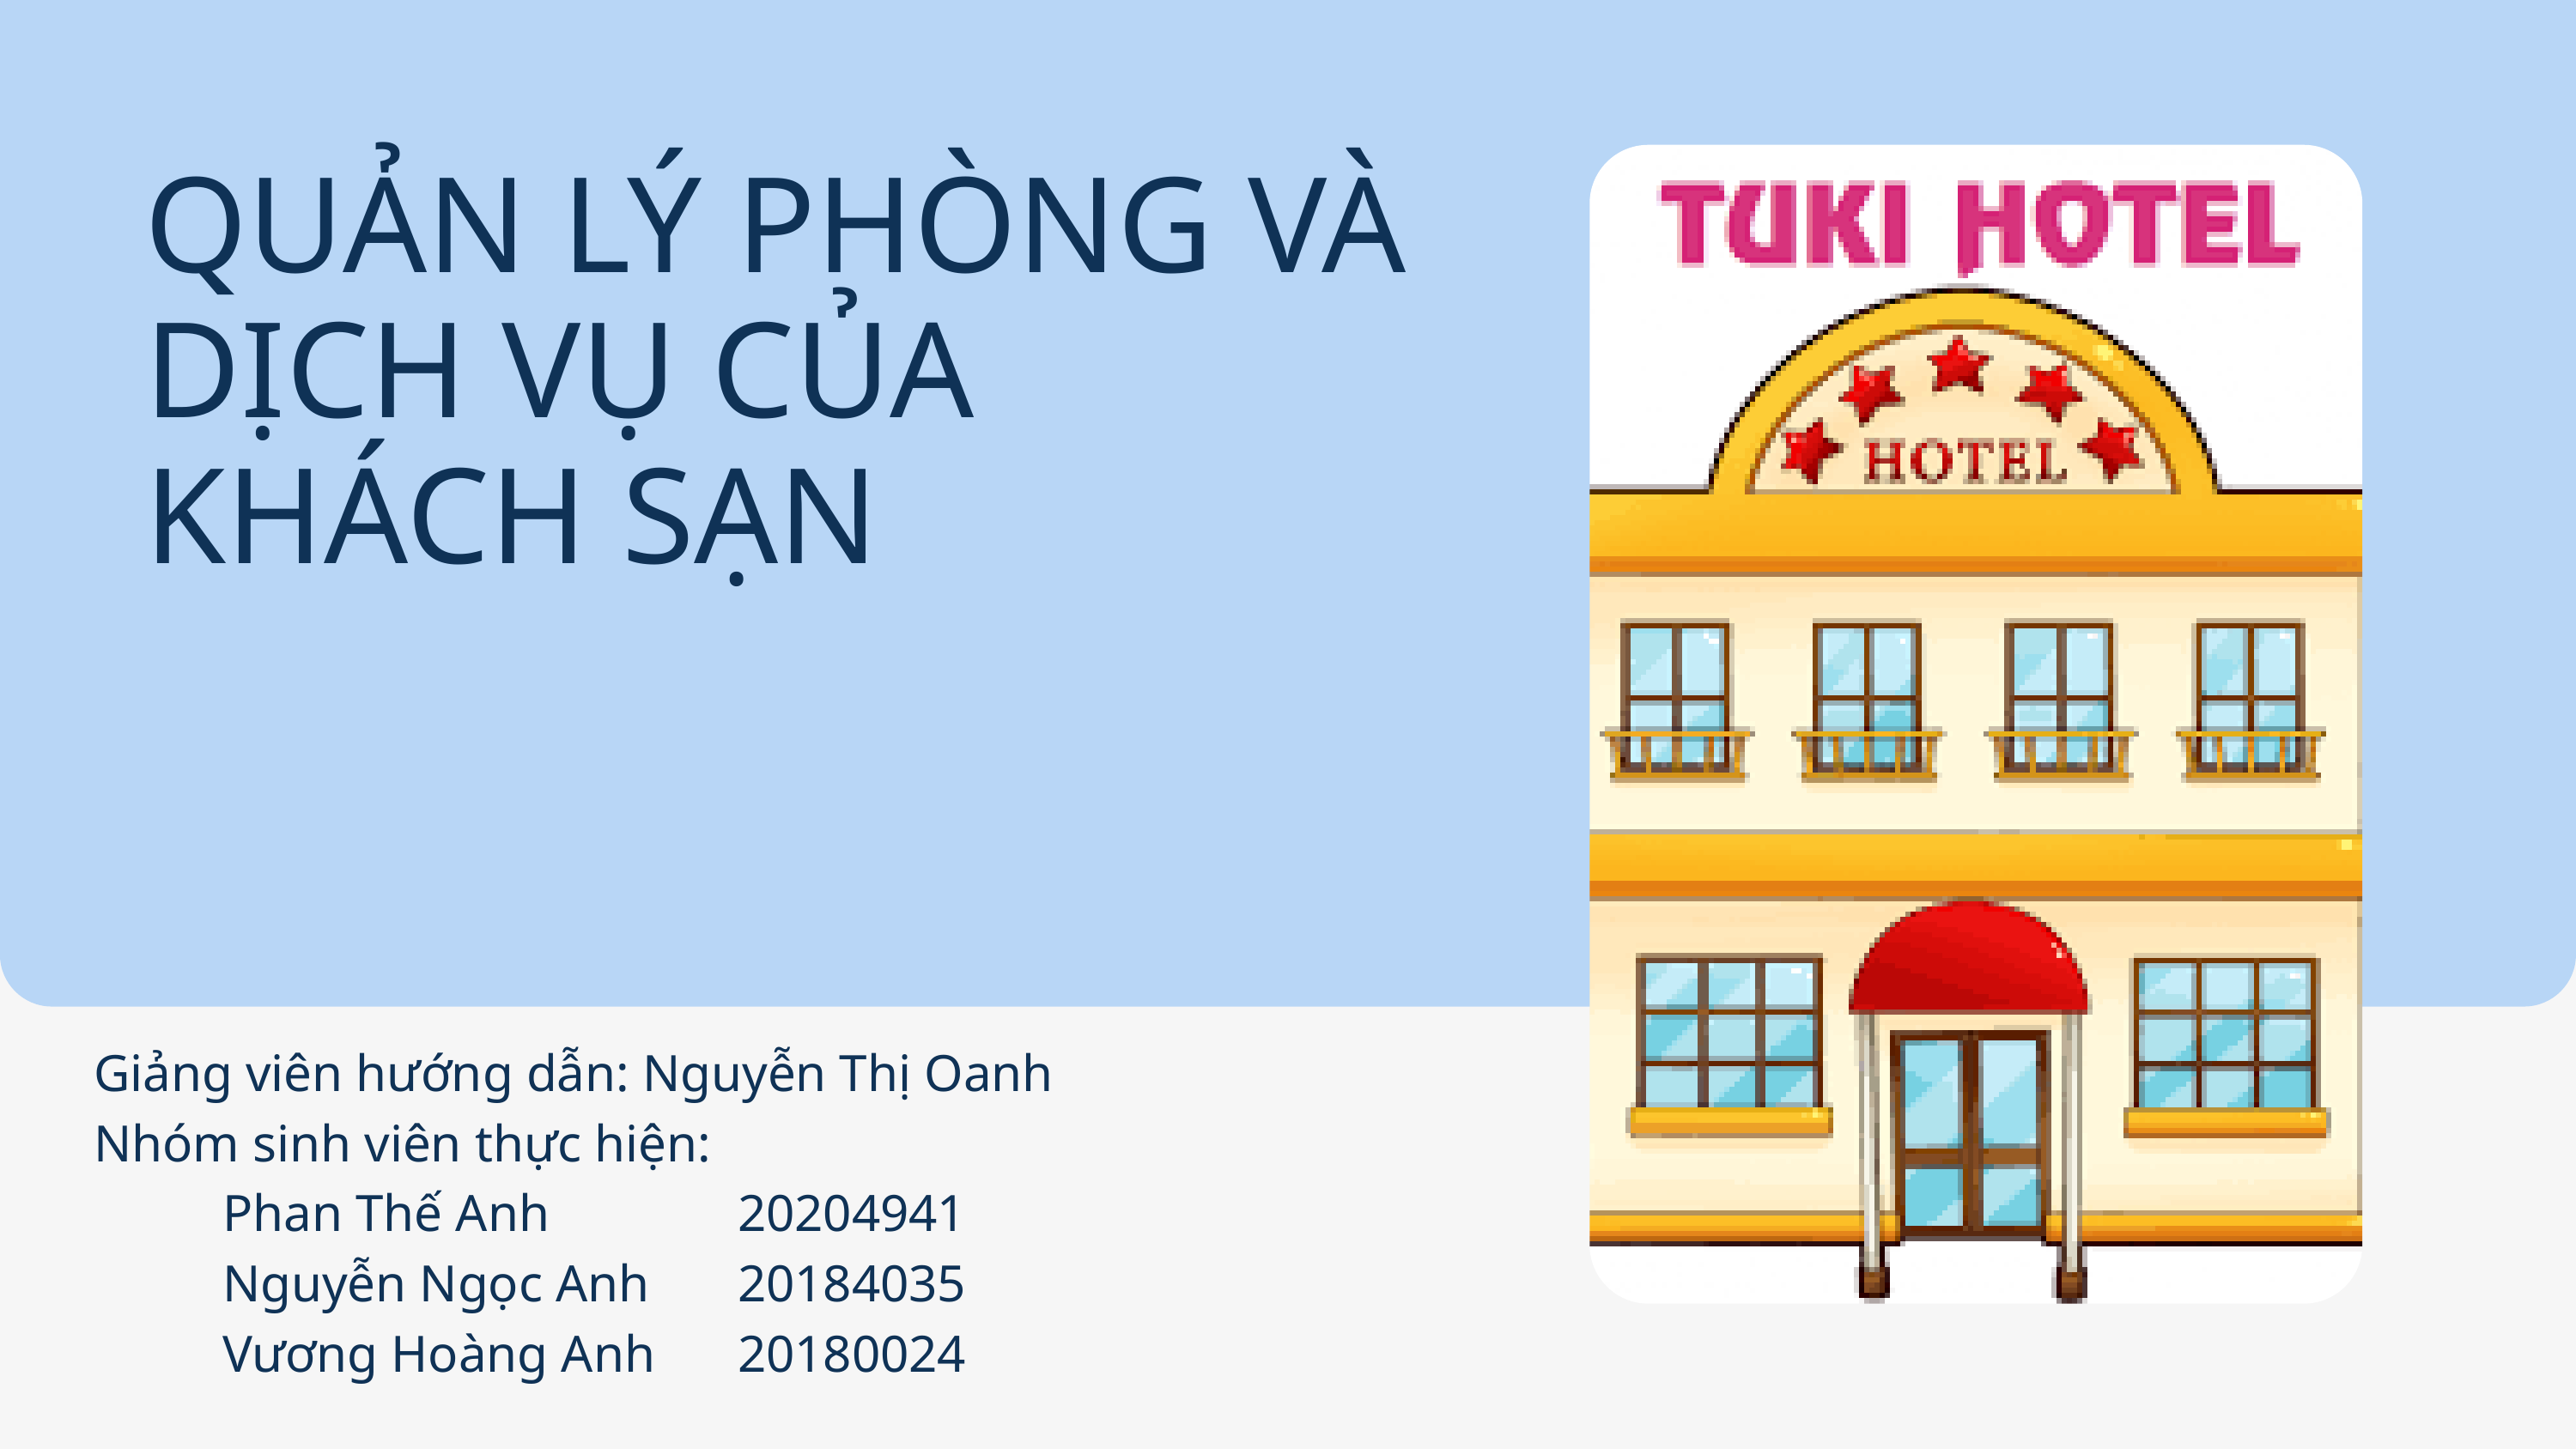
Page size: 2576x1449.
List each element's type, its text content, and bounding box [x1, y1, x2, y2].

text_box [0, 0, 2576, 1007]
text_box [1589, 144, 2363, 1304]
text_box Giảng viên hướng dẫn: Nguyễn Thị Oanh Nhóm sinh viên thực hiện: Phan Thế Anh 20204941 Nguyễn Ngọc Anh 20184035 Vương Hoàng Anh 20180024 [94, 1031, 1100, 1382]
